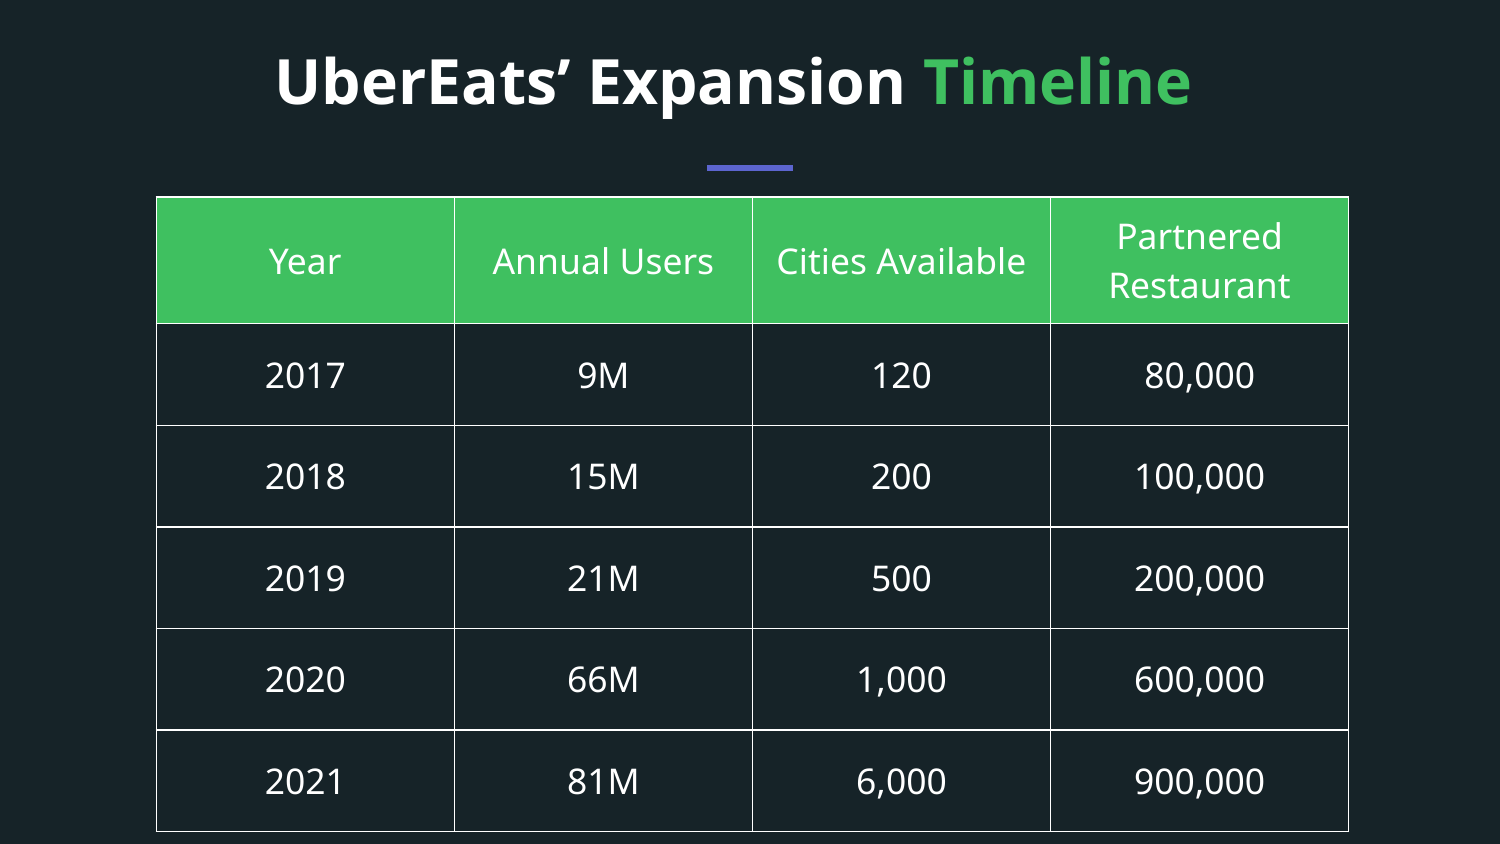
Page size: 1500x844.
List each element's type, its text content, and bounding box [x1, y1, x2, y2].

table_cell 200 [753, 426, 1050, 526]
table_cell 81M [455, 731, 752, 831]
table_cell 2021 [157, 731, 454, 831]
table_header Annual Users [455, 198, 752, 323]
table_cell 80,000 [1051, 324, 1348, 425]
table_cell 120 [753, 324, 1050, 425]
title UberEats’ Expansion Timeline [116, 7, 1383, 132]
table_cell 2018 [157, 426, 454, 526]
table_cell 2020 [157, 629, 454, 729]
table_header Partnered Restaurant [1051, 198, 1348, 323]
table_cell 66M [455, 629, 752, 729]
table_cell 9M [455, 324, 752, 425]
table_cell 900,000 [1051, 731, 1348, 831]
table_header Year [157, 198, 454, 323]
table_cell 200,000 [1051, 528, 1348, 628]
table_cell 6,000 [753, 731, 1050, 831]
table_cell 21M [455, 528, 752, 628]
table_cell 2017 [157, 324, 454, 425]
table_cell 1,000 [753, 629, 1050, 729]
table_cell 2019 [157, 528, 454, 628]
table_cell 100,000 [1051, 426, 1348, 526]
table_header Cities Available [753, 198, 1050, 323]
table_cell 500 [753, 528, 1050, 628]
table_cell 15M [455, 426, 752, 526]
table_cell 600,000 [1051, 629, 1348, 729]
